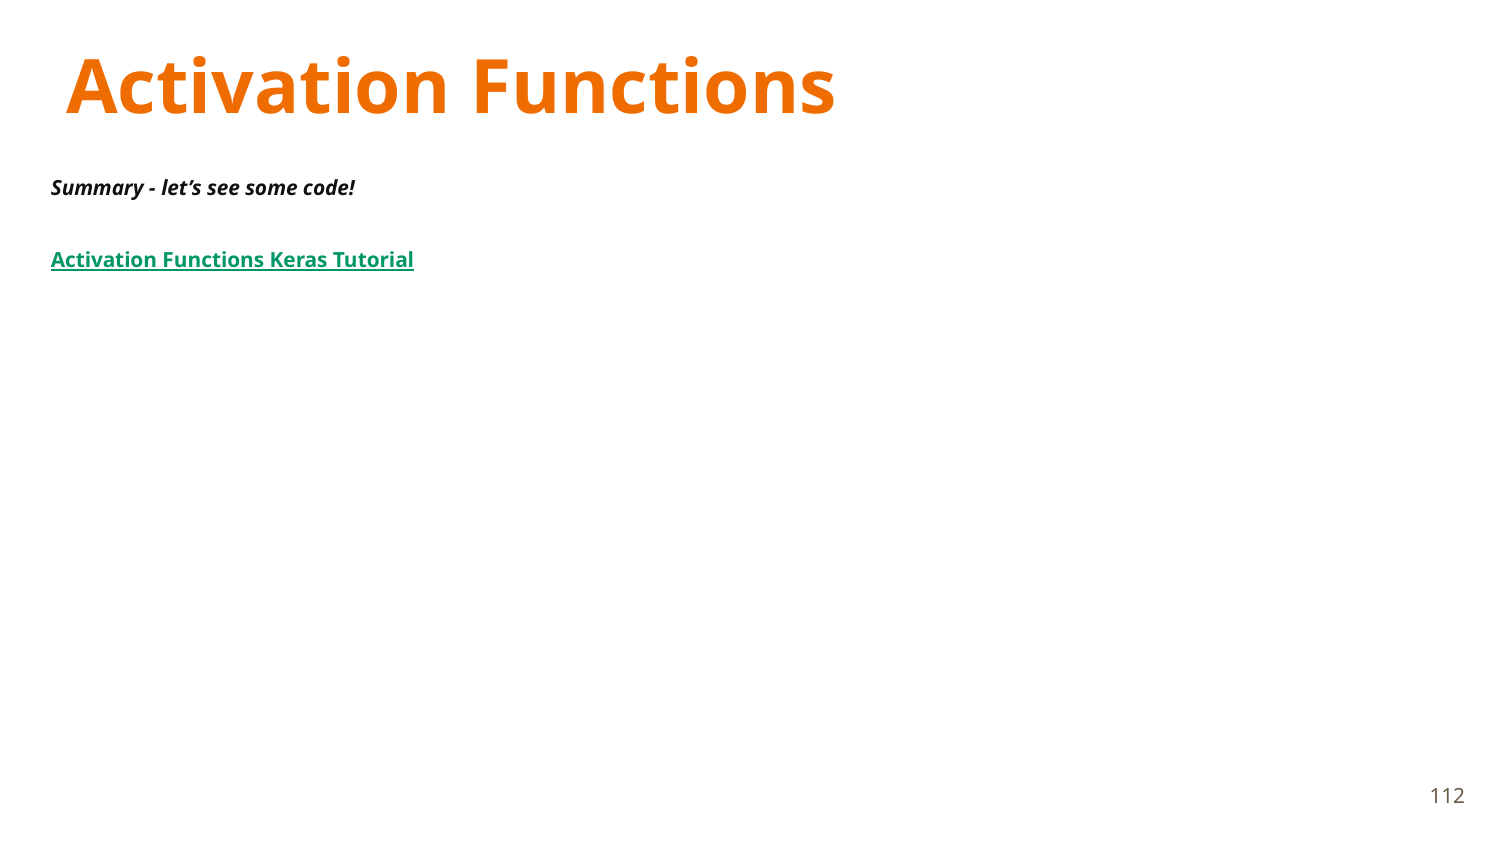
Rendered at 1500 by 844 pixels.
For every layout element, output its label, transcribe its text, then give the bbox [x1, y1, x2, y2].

title Activation Functions [51, 23, 1181, 147]
slide_number 112 [1389, 764, 1480, 830]
text_box Summary - let’s see some code! Activation Functions Keras Tutorial [35, 146, 865, 778]
